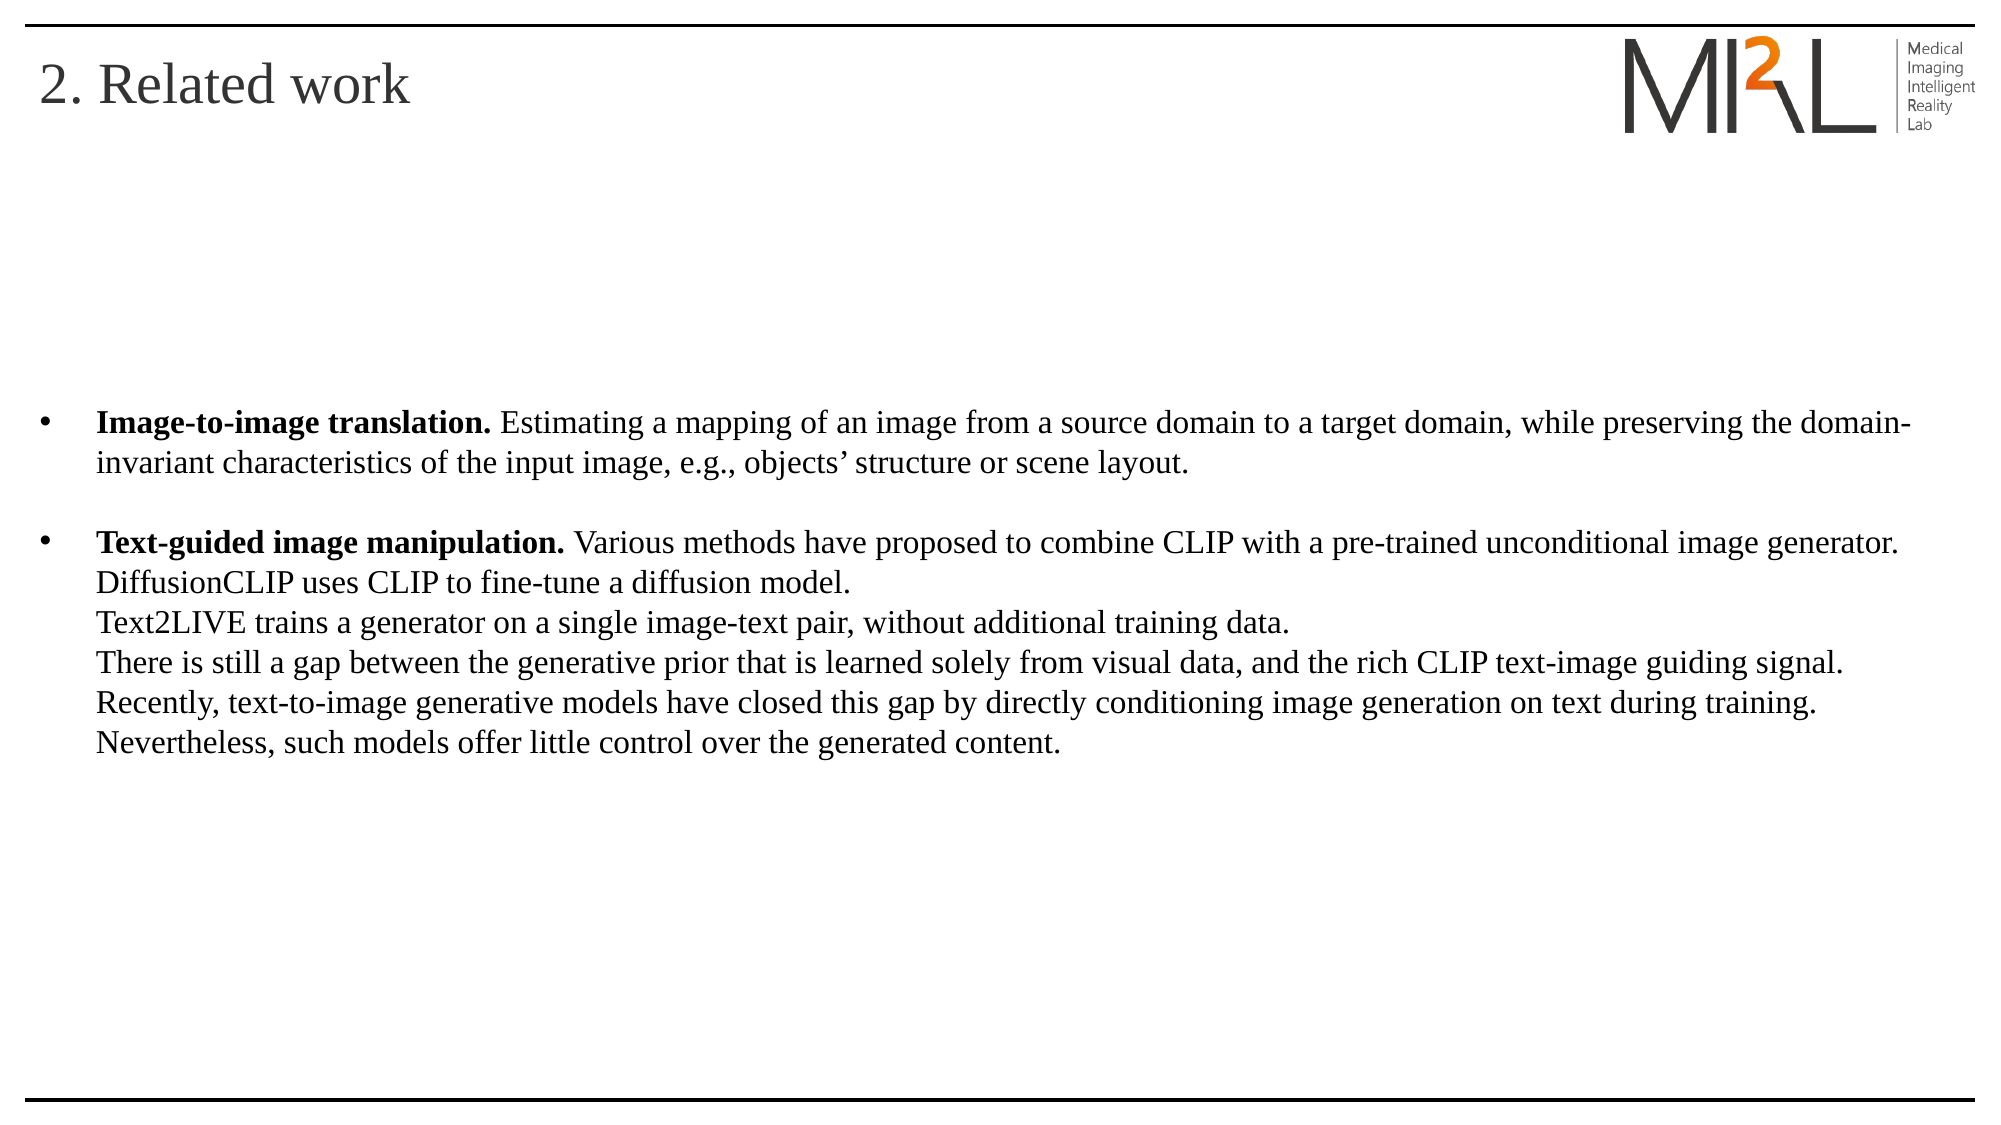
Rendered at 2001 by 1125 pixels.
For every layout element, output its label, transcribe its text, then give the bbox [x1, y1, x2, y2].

picture [1625, 36, 1976, 133]
text_box 2. Related work [24, 38, 1582, 123]
text_box Image-to-image translation. Estimating a mapping of an image from a source domain to a target domain, while preserving the domain-invariant characteristics of the input image, e.g., objects’ structure or scene layout. Text-guided image manipulation. Various methods have proposed to combine CLIP with a pre-trained unconditional image generator. DiffusionCLIP uses CLIP to fine-tune a diffusion model. Text2LIVE trains a generator on a single image-text pair, without additional training data. There is still a gap between the generative prior that is learned solely from visual data, and the rich CLIP text-image guiding signal. Recently, text-to-image generative models have closed this gap by directly conditioning image generation on text during training. Nevertheless, such models offer little control over the generated content. [24, 393, 1975, 768]
